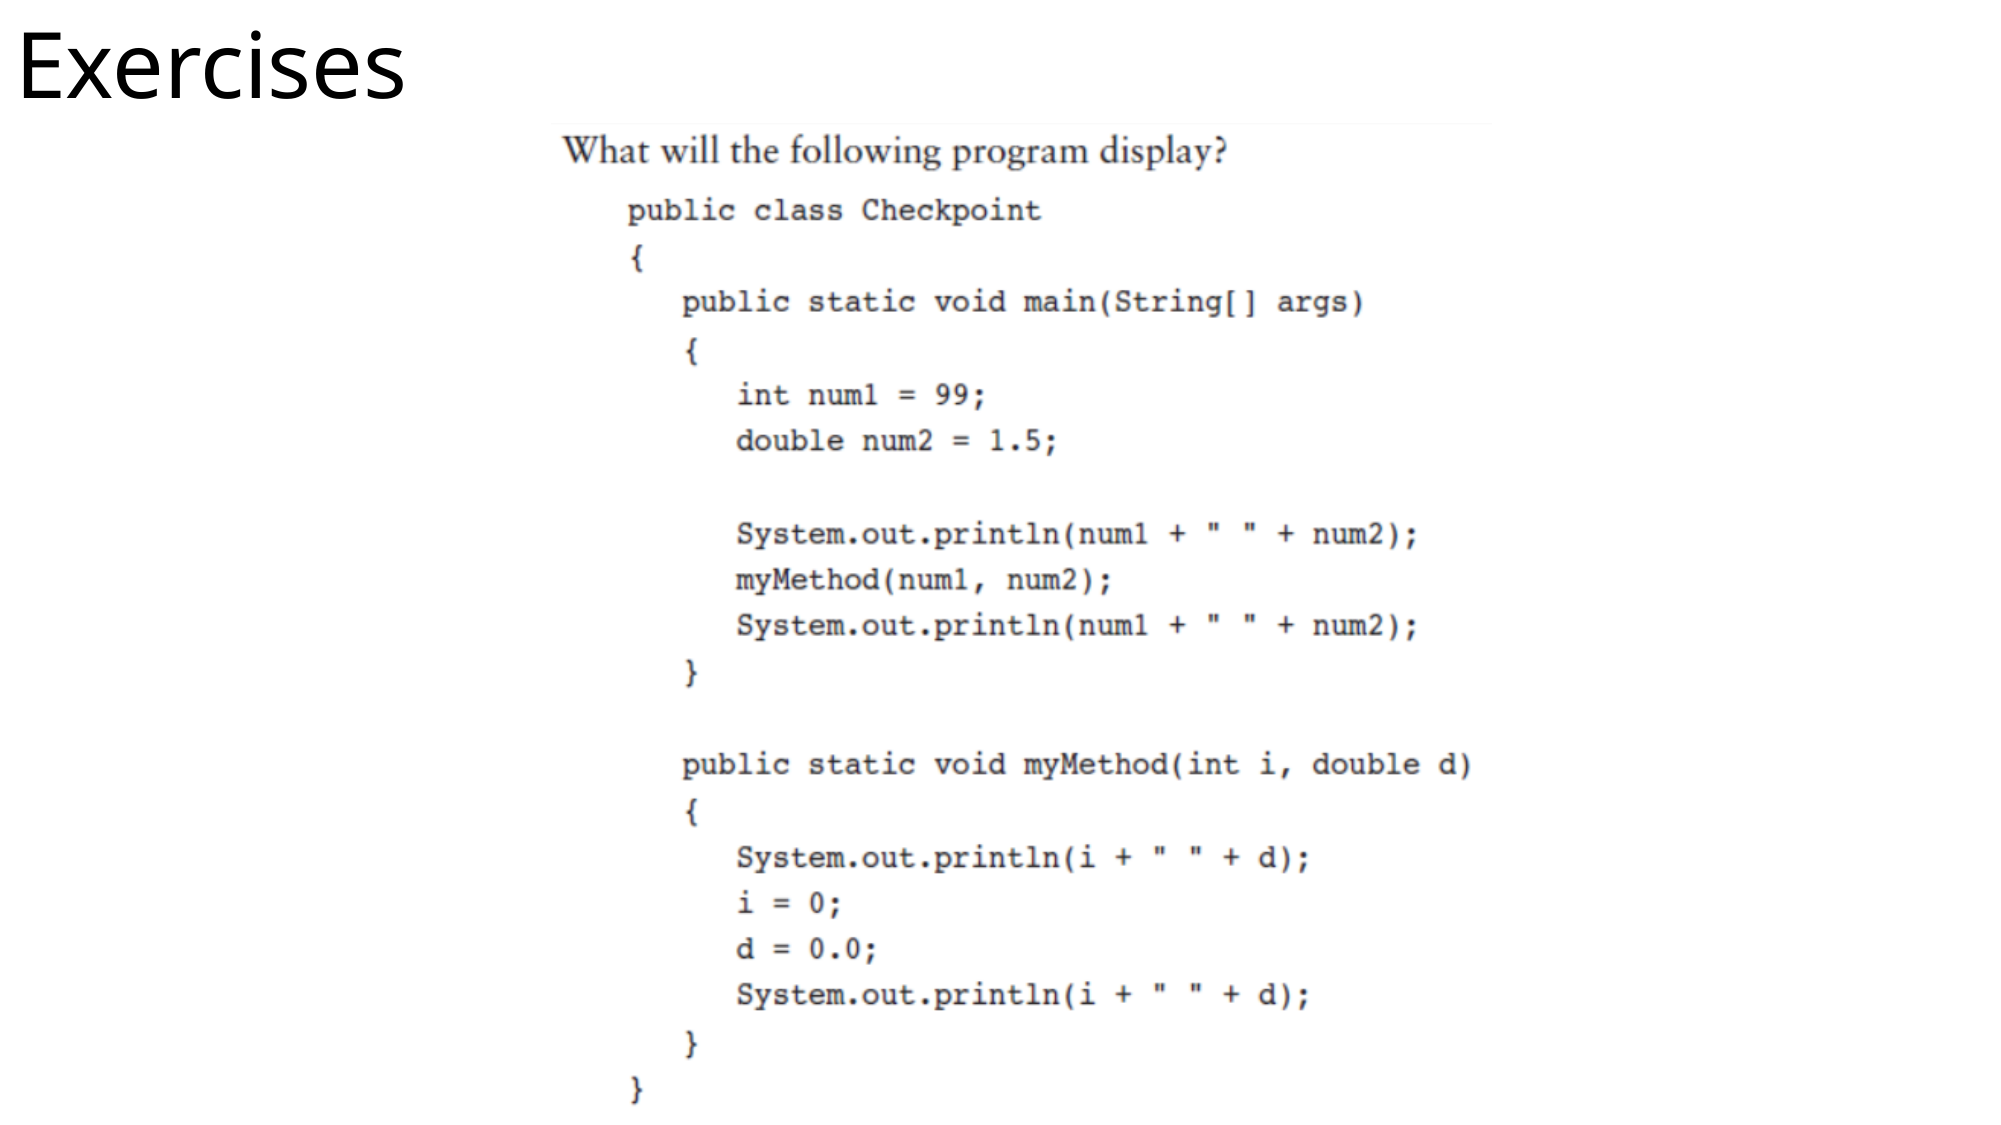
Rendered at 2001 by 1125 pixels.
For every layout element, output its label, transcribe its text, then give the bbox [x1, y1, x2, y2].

title Exercises [0, 0, 1725, 138]
picture [551, 123, 1492, 1114]
